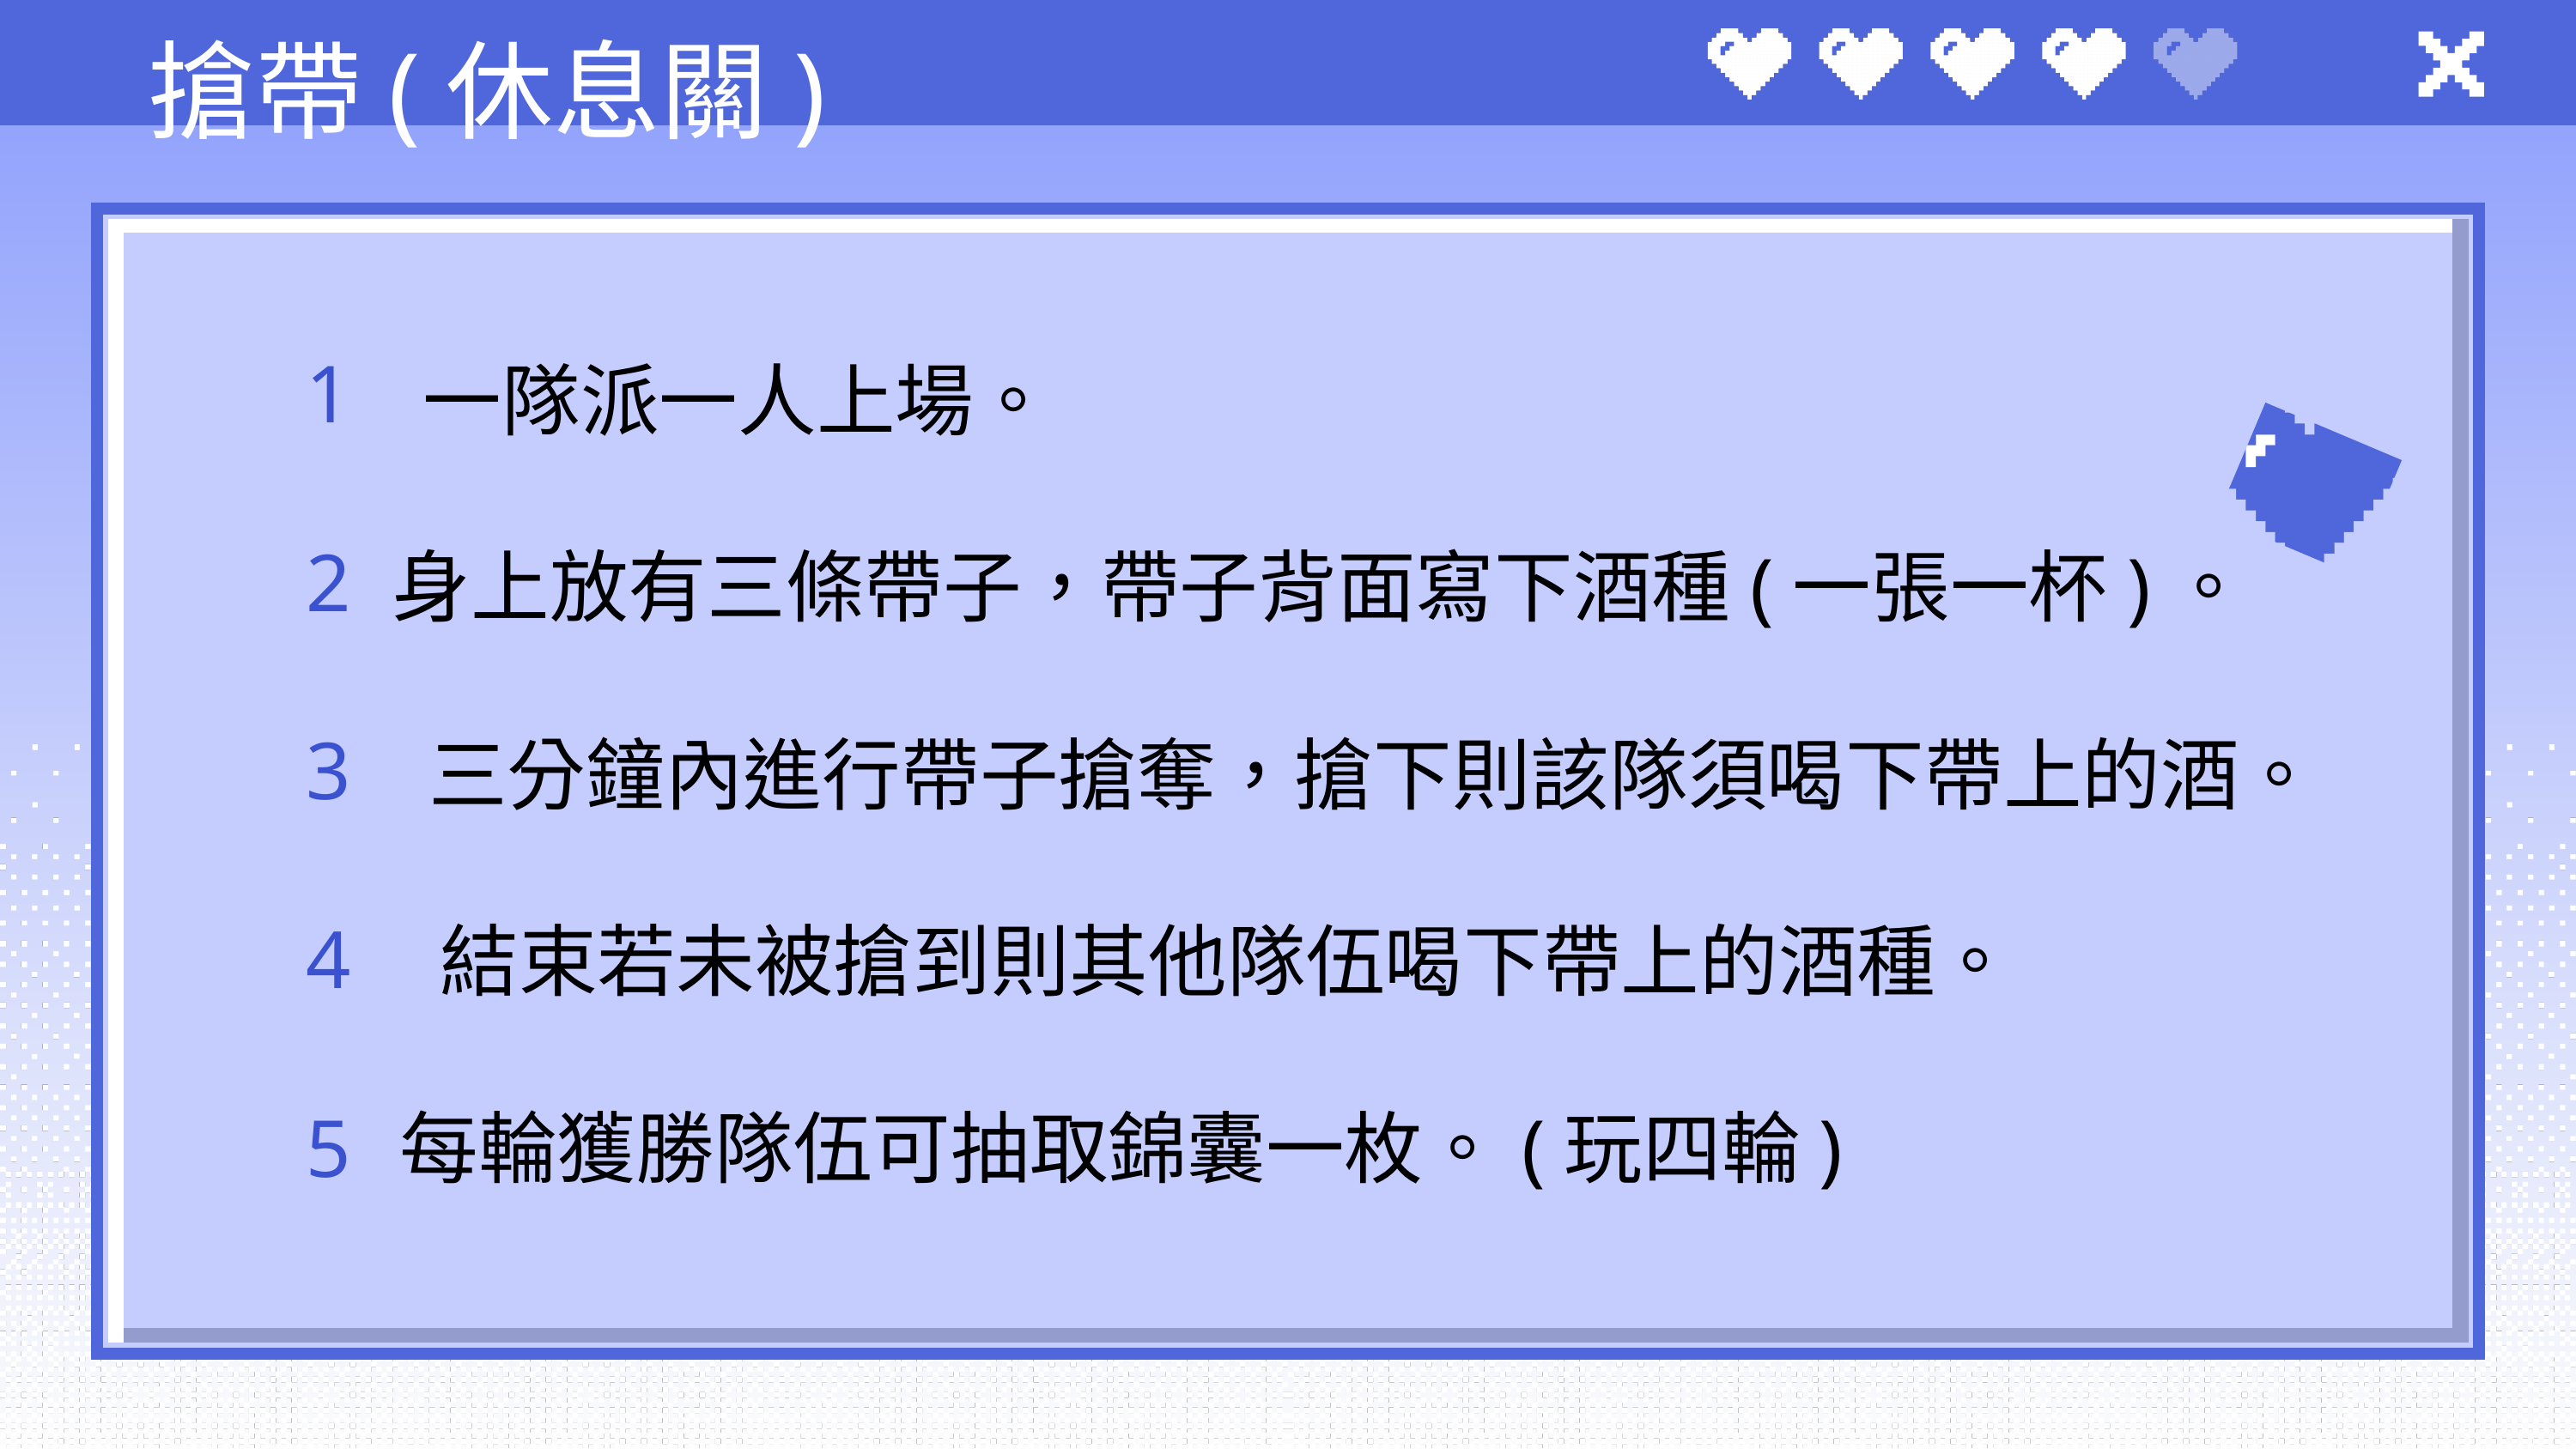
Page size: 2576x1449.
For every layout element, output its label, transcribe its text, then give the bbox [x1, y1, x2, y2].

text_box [95, 206, 2480, 1354]
text_box for the presentation template [91, 743, 103, 1363]
text_box 01 [0, 426, 89, 433]
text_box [1707, 28, 2238, 100]
text_box 搶帶(休息關) [148, 136, 1680, 153]
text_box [0, 743, 2576, 1449]
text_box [0, 573, 89, 577]
text_box [2486, 215, 2576, 219]
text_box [0, 328, 89, 332]
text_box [2486, 336, 2576, 339]
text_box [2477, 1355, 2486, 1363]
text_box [2486, 328, 2576, 332]
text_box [0, 336, 89, 339]
text_box [0, 215, 89, 219]
text_box 01 [2486, 426, 2576, 433]
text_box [0, 0, 2576, 126]
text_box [2486, 573, 2576, 577]
